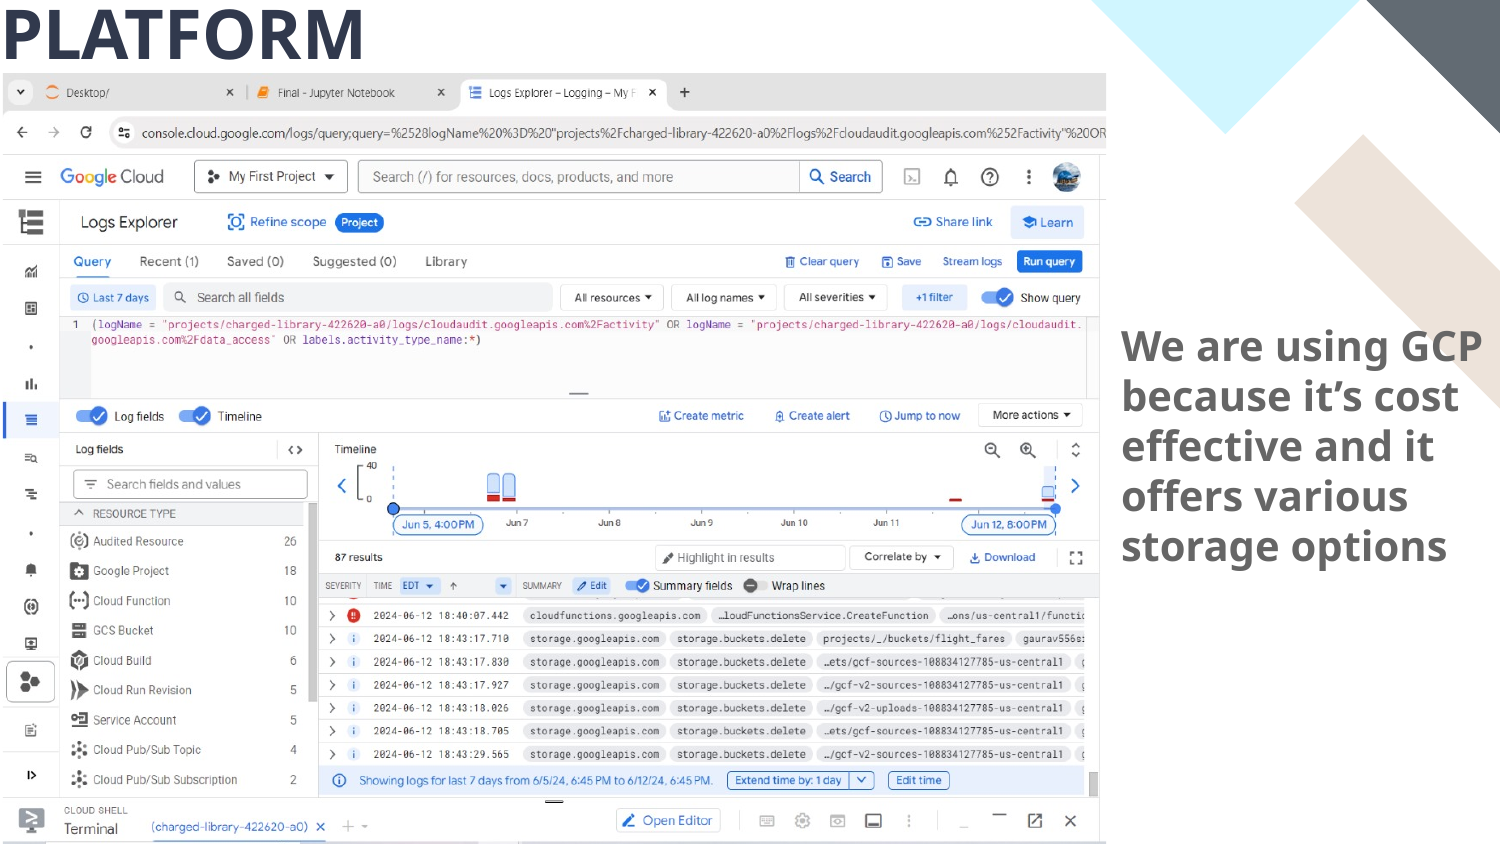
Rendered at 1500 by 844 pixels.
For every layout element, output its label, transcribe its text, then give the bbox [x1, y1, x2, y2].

text_box We are using GCP because it’s cost effective and it offers various storage options [1110, 305, 1500, 586]
title GOOGLE CLOUD PLATFORM [0, 0, 904, 73]
picture [2, 72, 1107, 844]
